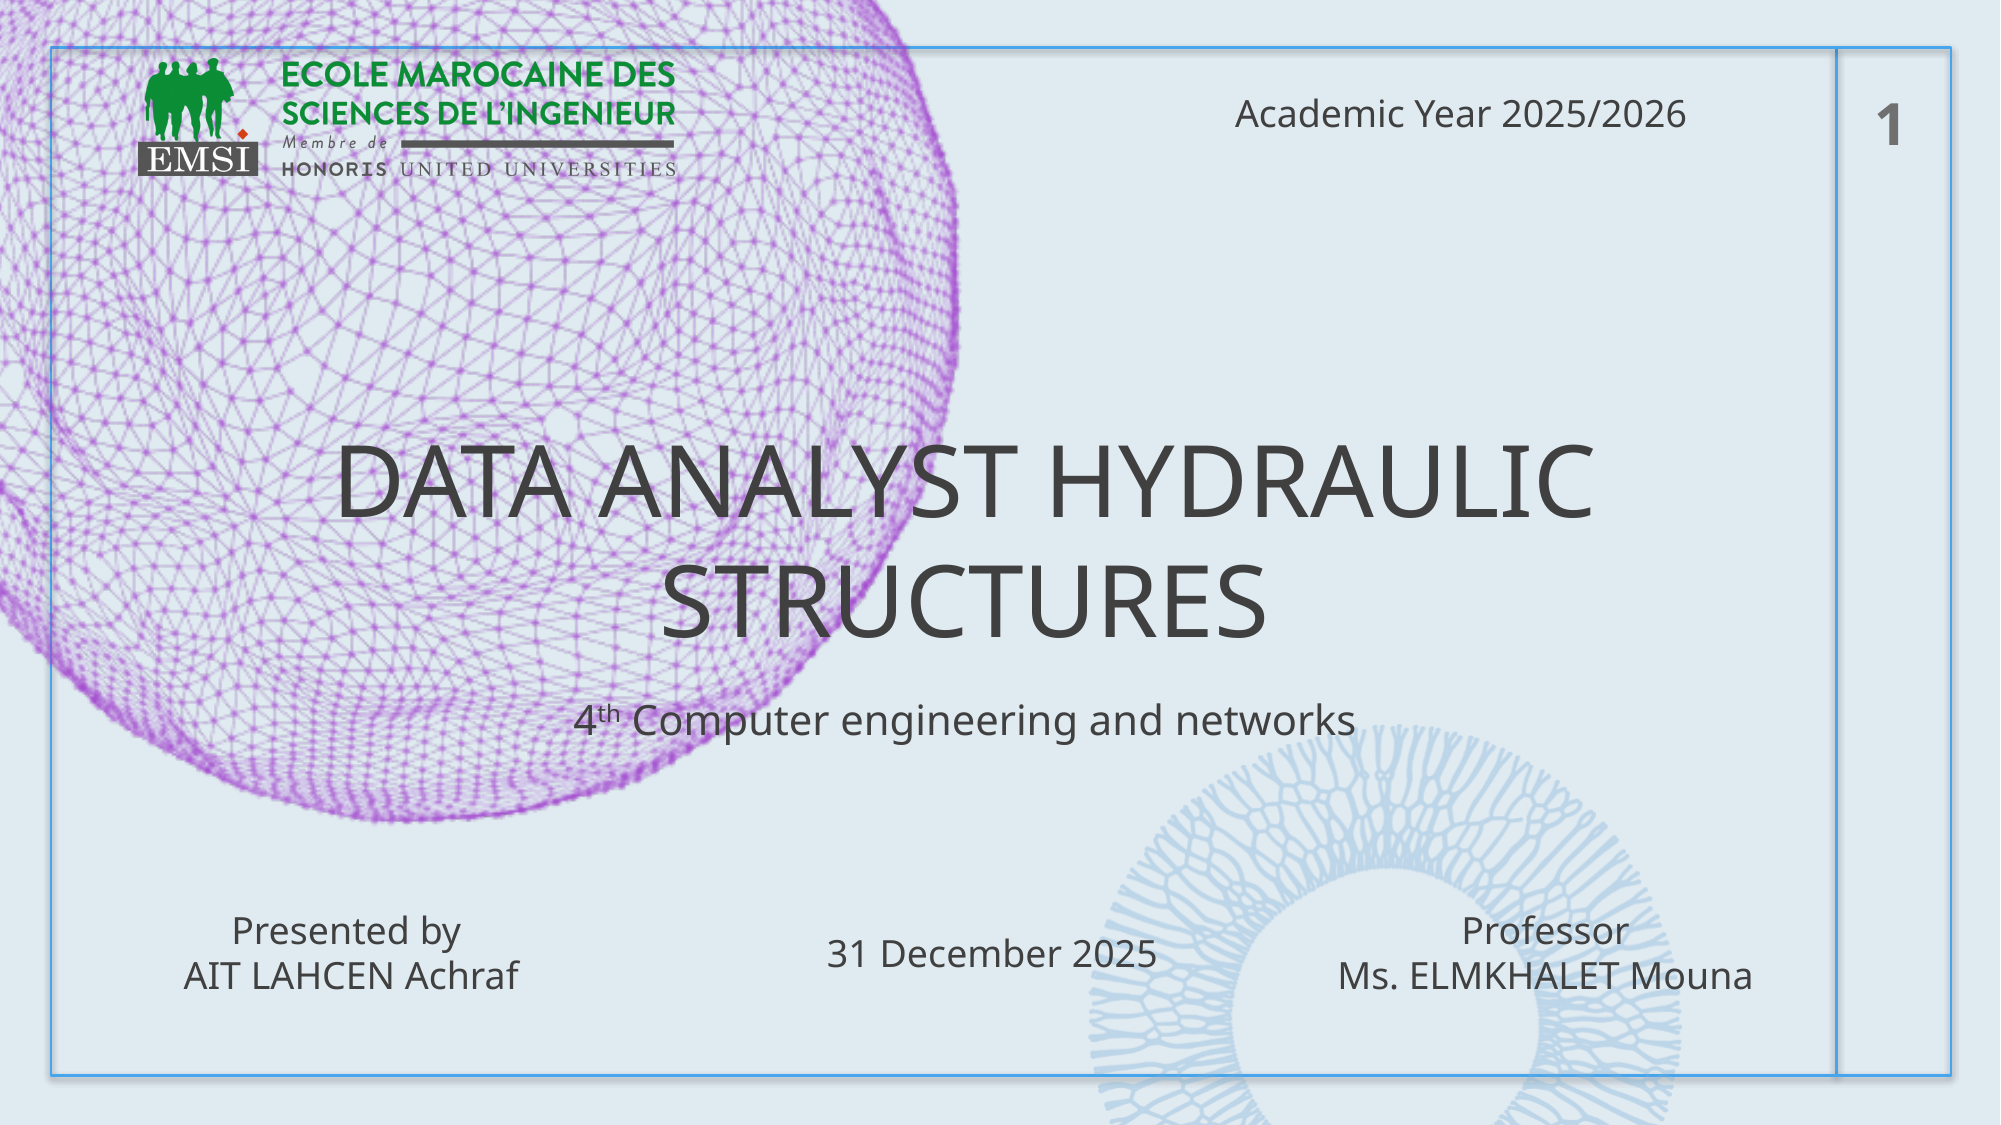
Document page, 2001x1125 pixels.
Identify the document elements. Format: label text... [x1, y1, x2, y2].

picture [0, 0, 1007, 872]
text_box 31 December 2025 [697, 899, 1303, 1005]
slide_number 1 [1822, 48, 1961, 175]
text_box Professor Ms. ELMKHALET Mouna [1303, 899, 1856, 1005]
text_box 4th Computer engineering and networks [456, 665, 1489, 771]
text_box Data analyst Hydraulic structures [212, 392, 1733, 682]
text_box Presented by AIT LAHCEN Achraf [56, 899, 662, 1005]
title Academic Year 2025/2026 [1174, 77, 1763, 147]
